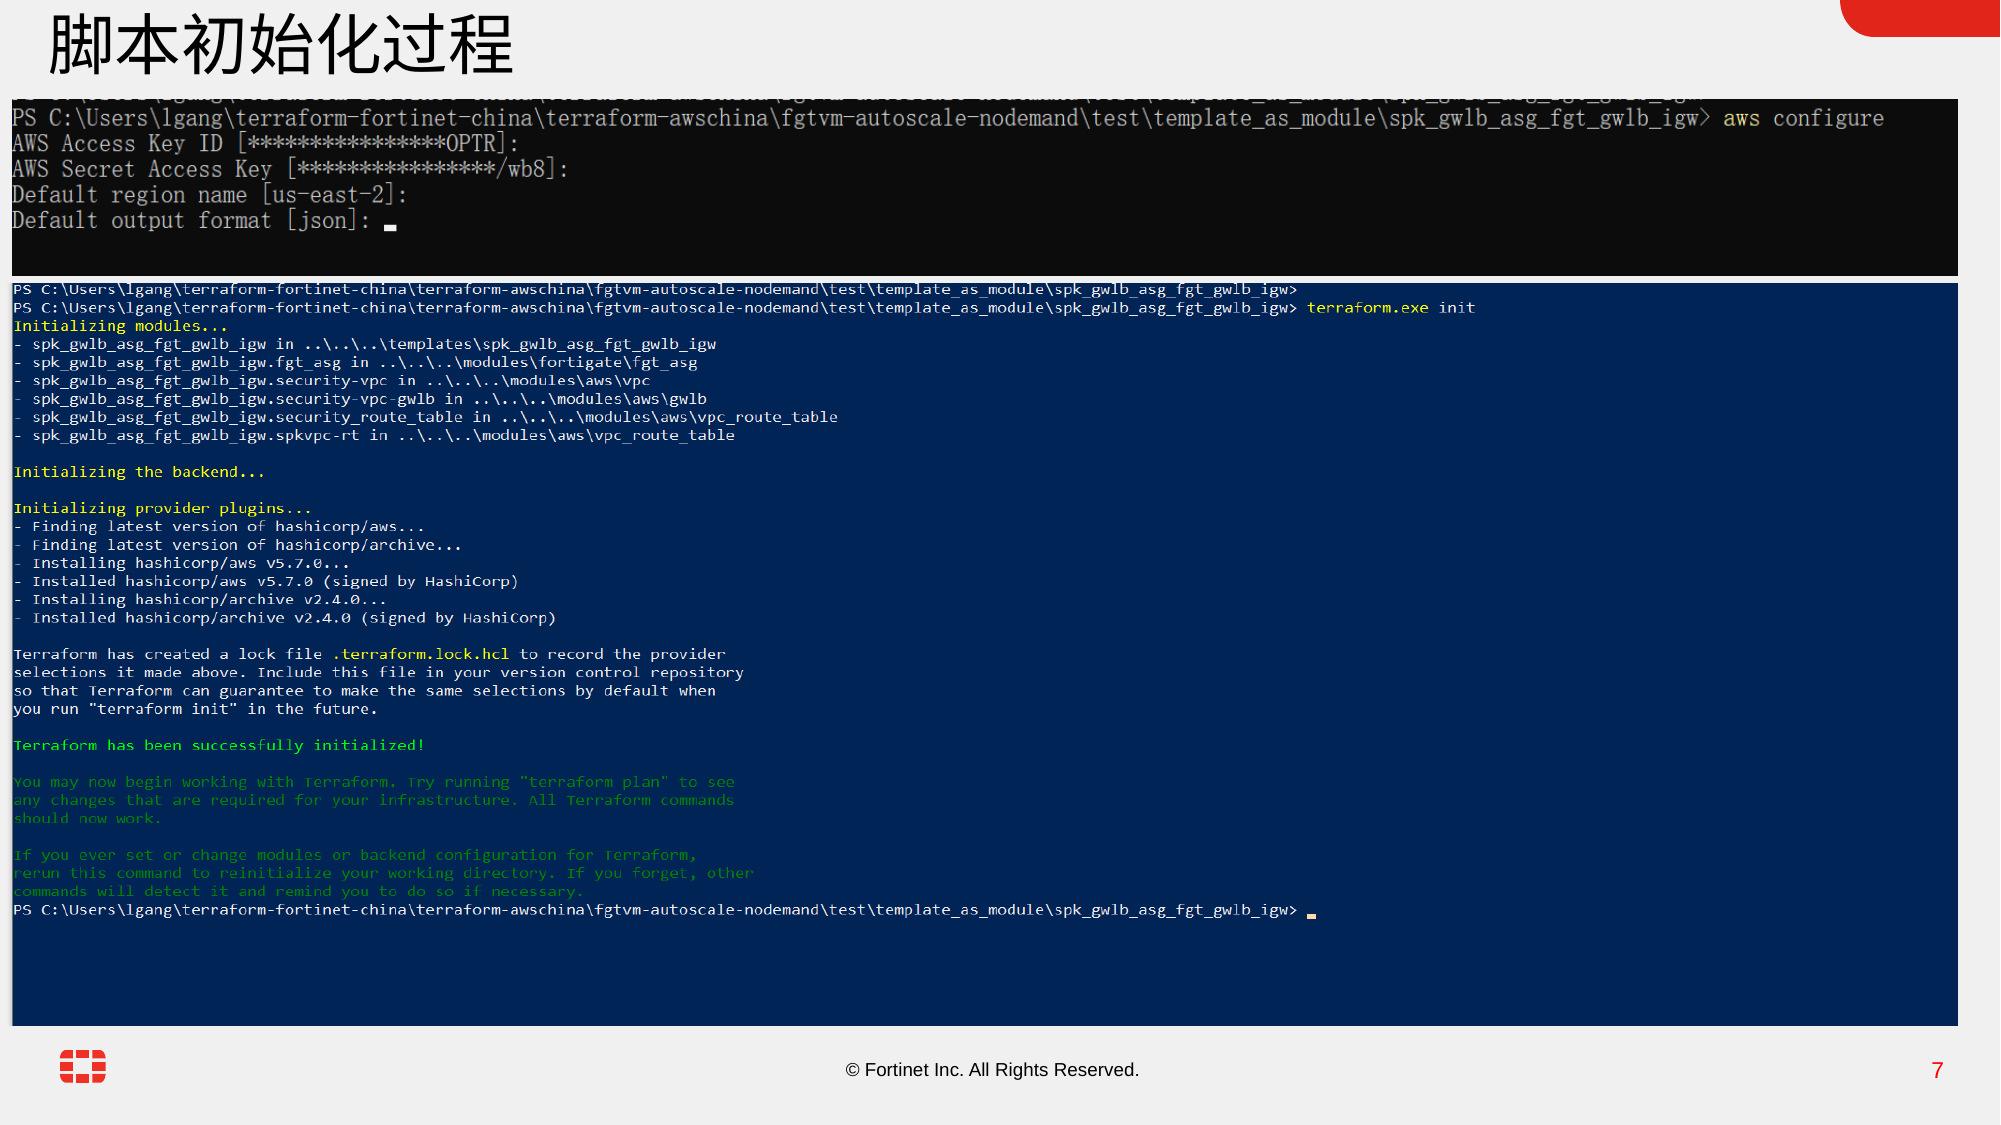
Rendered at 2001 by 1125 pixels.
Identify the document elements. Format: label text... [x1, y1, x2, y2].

text_box 脚本初始化过程 [33, 4, 531, 92]
picture [5, 283, 1958, 1026]
picture [12, 99, 1958, 276]
